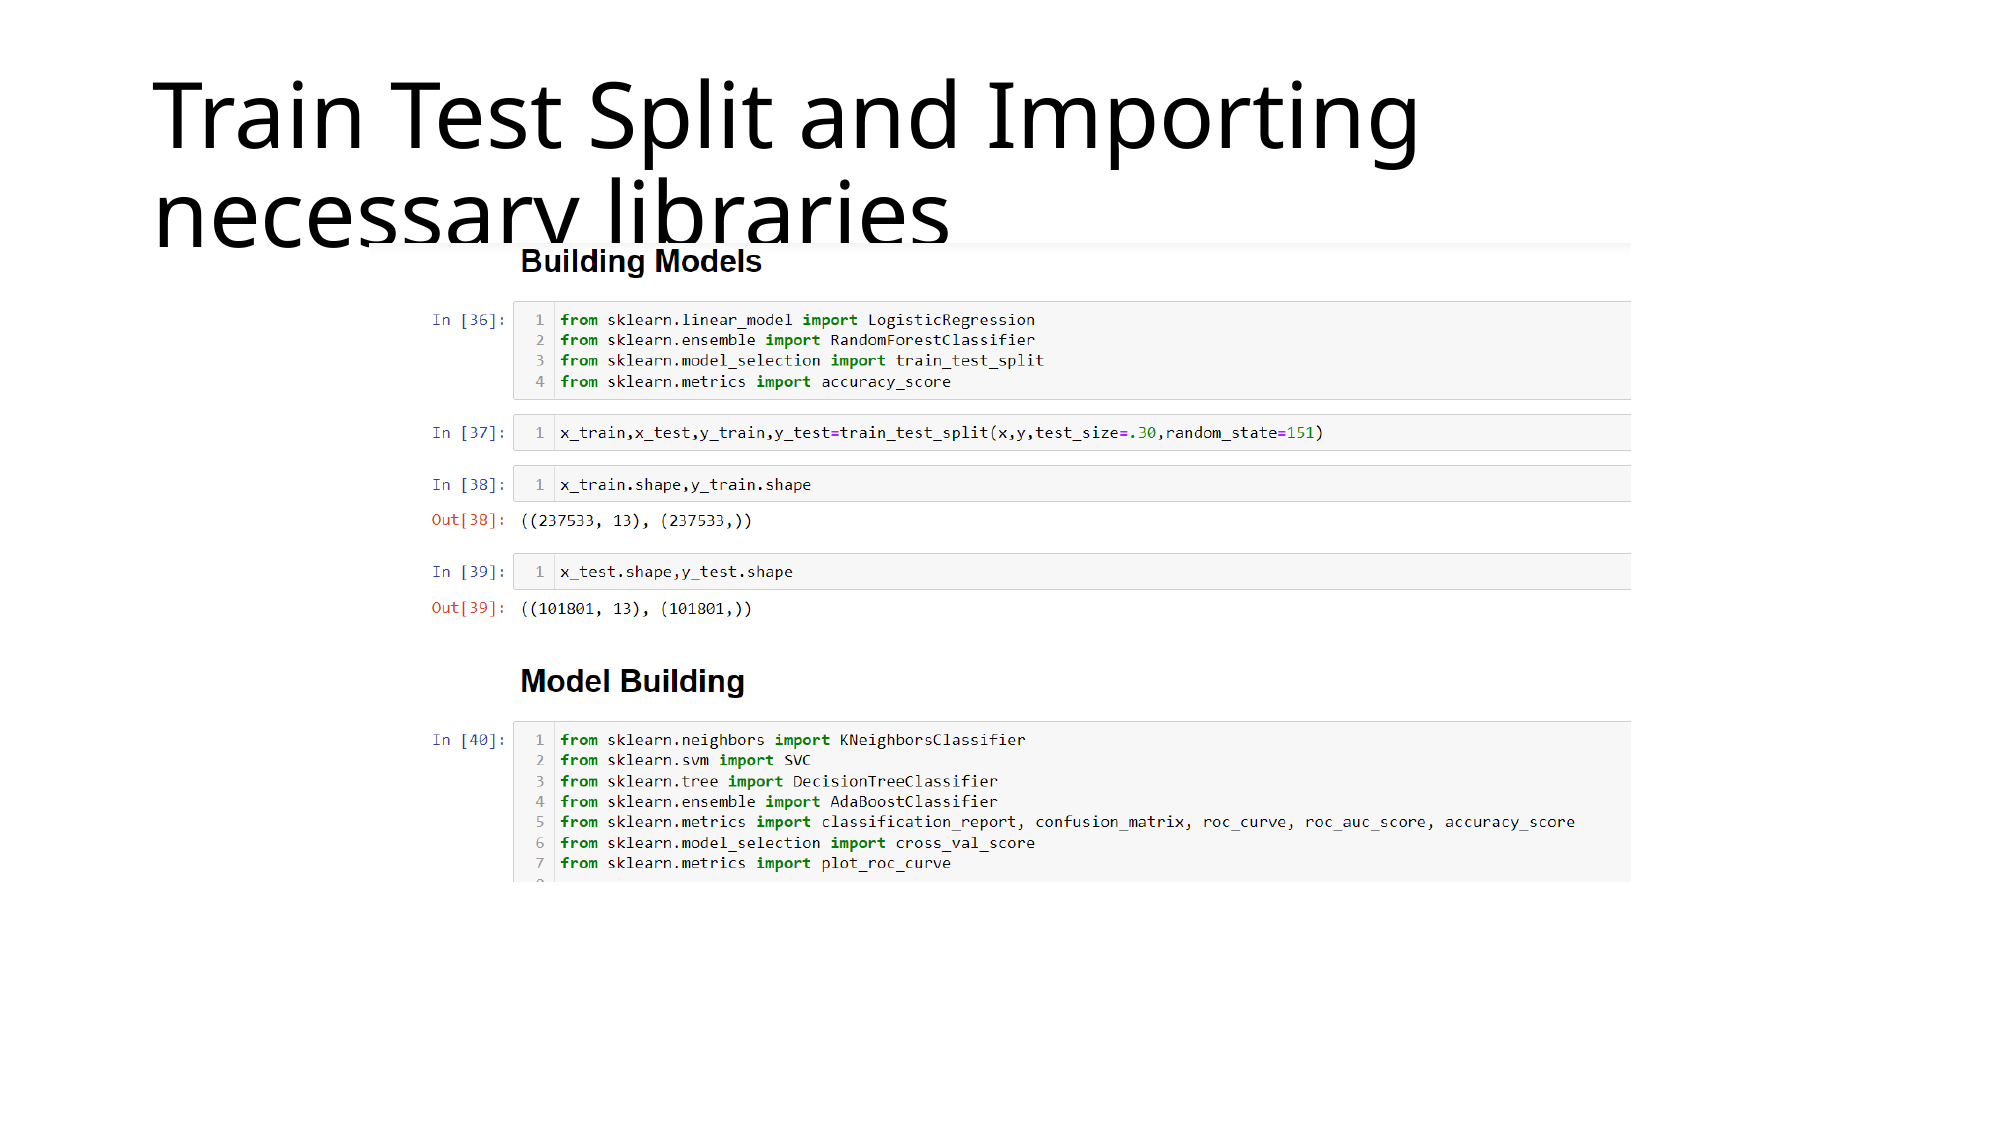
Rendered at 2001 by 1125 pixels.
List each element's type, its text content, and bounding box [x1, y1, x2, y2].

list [368, 243, 1631, 882]
title Train Test Split and Importing necessary libraries [137, 59, 1863, 278]
